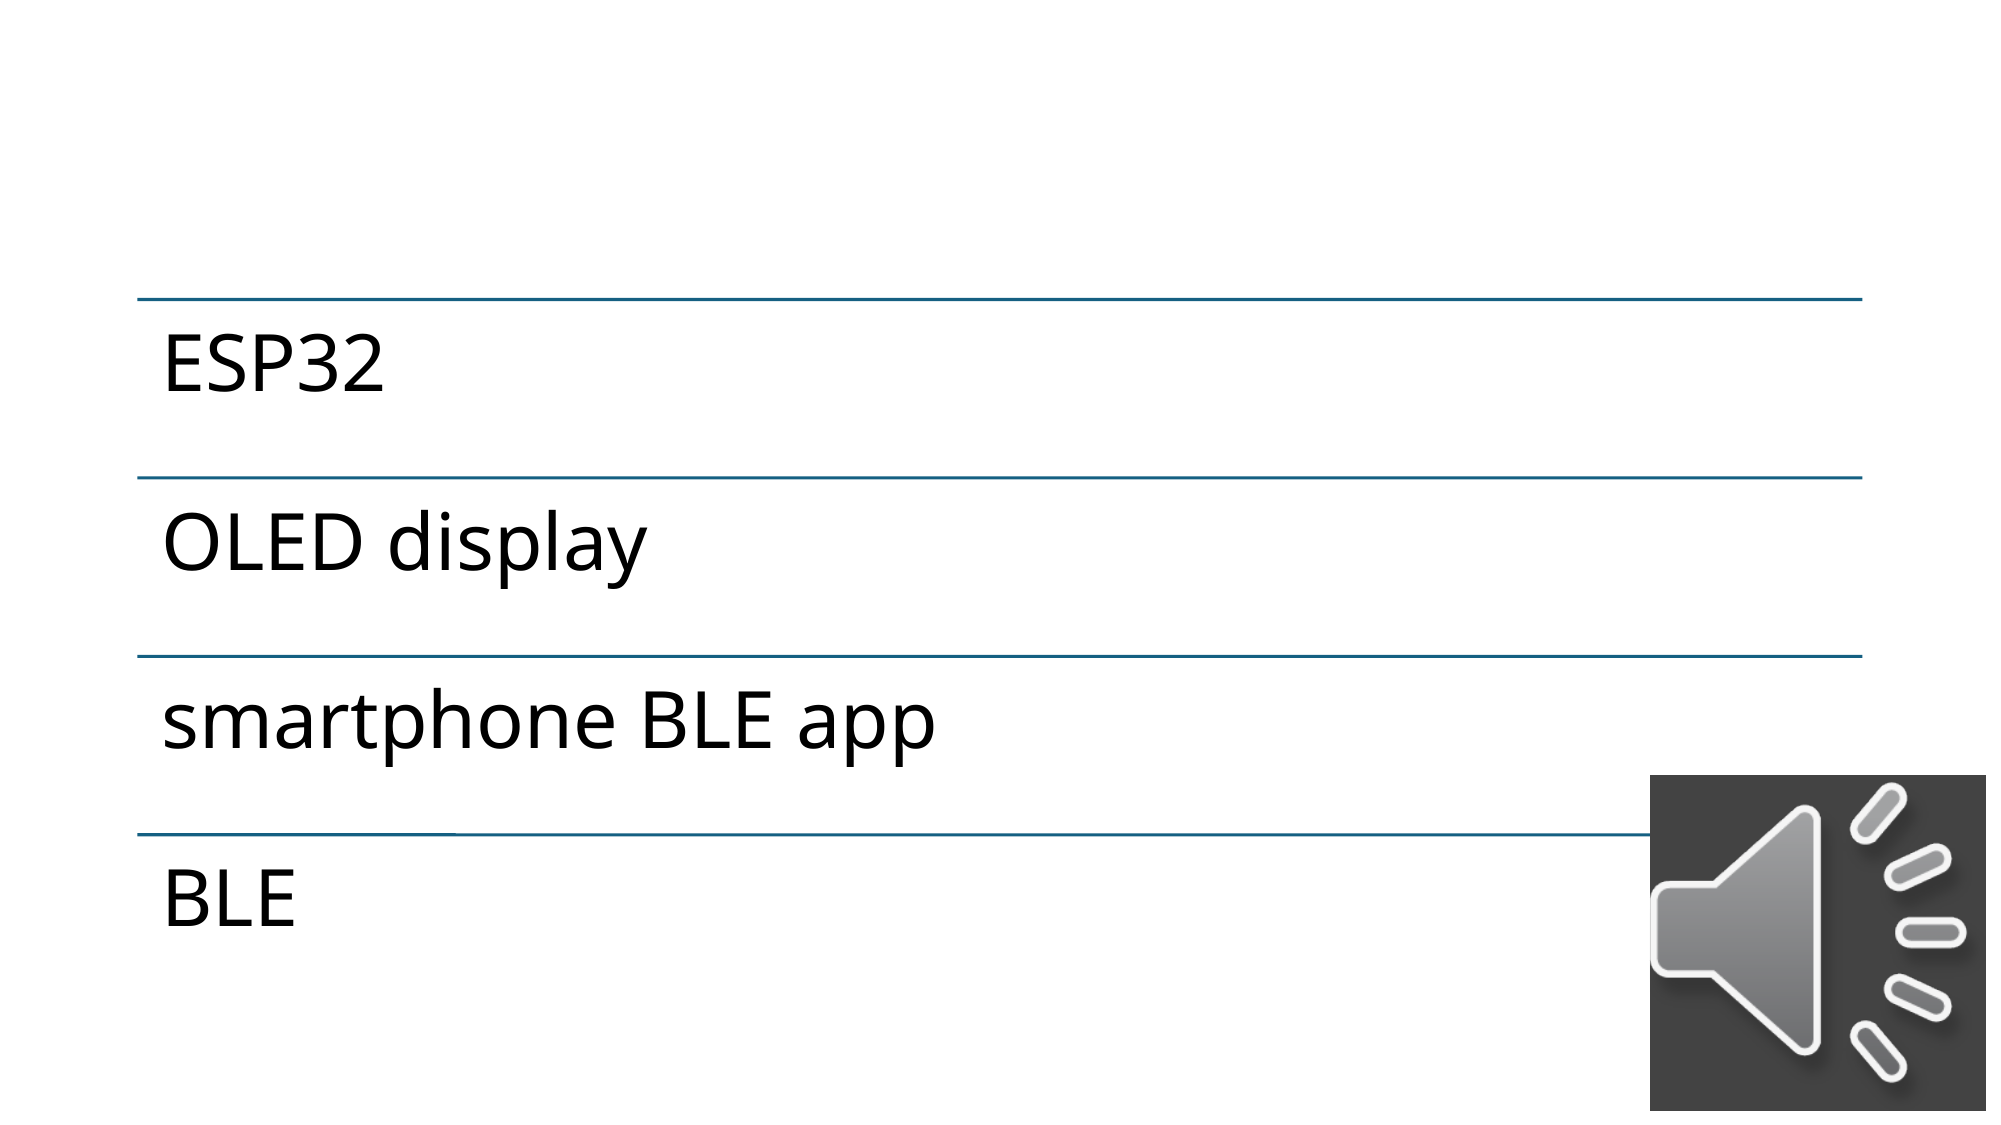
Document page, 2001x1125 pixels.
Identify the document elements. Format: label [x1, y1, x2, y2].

list [136, 298, 1863, 1014]
picture [1648, 773, 1987, 1112]
